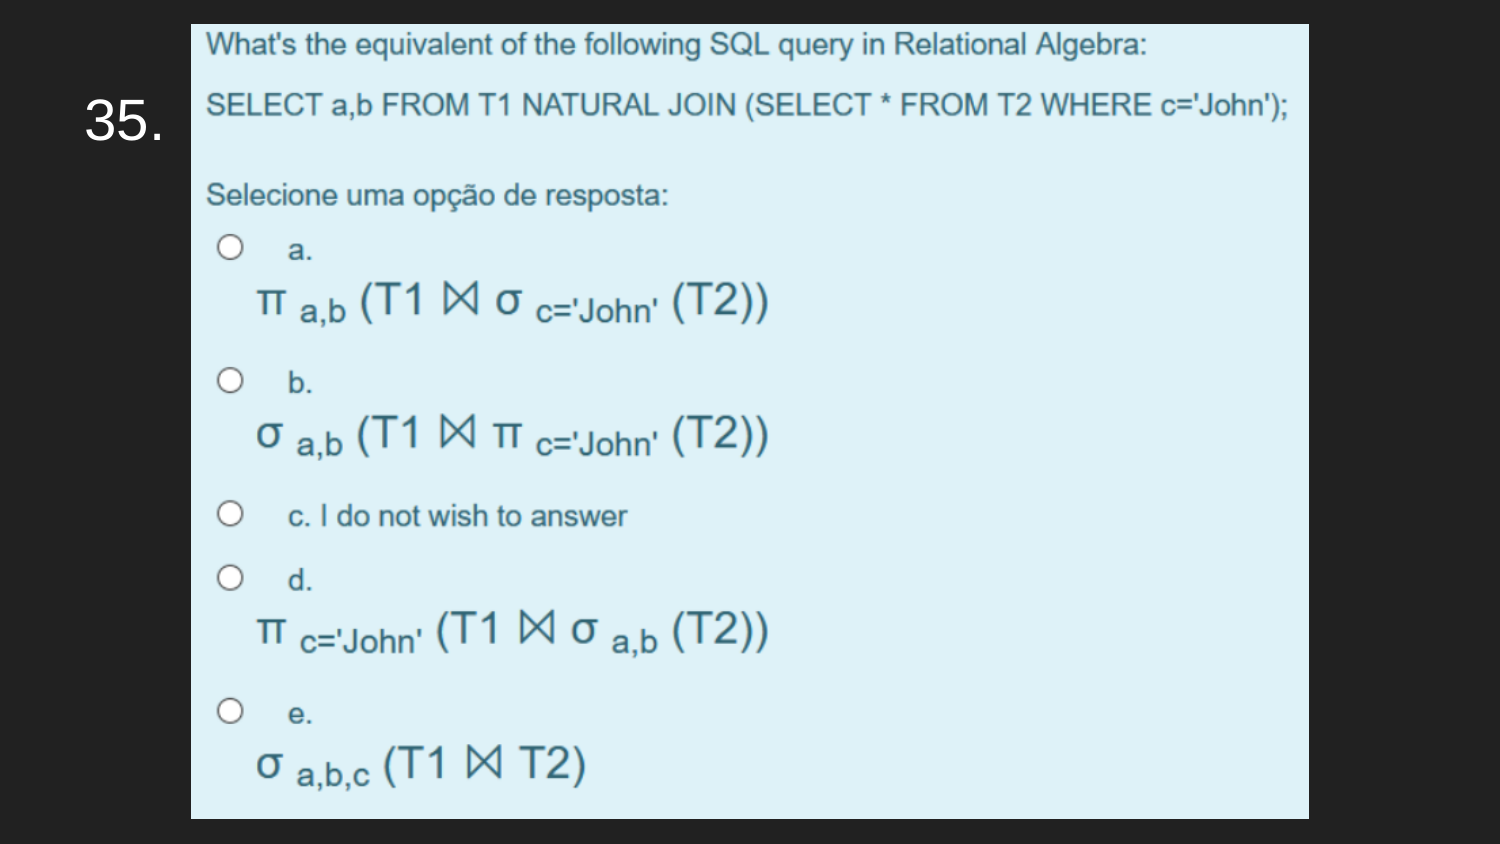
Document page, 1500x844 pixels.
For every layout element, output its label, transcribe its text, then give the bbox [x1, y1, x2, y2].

text_box 35. [69, 67, 186, 241]
picture [191, 24, 1309, 819]
